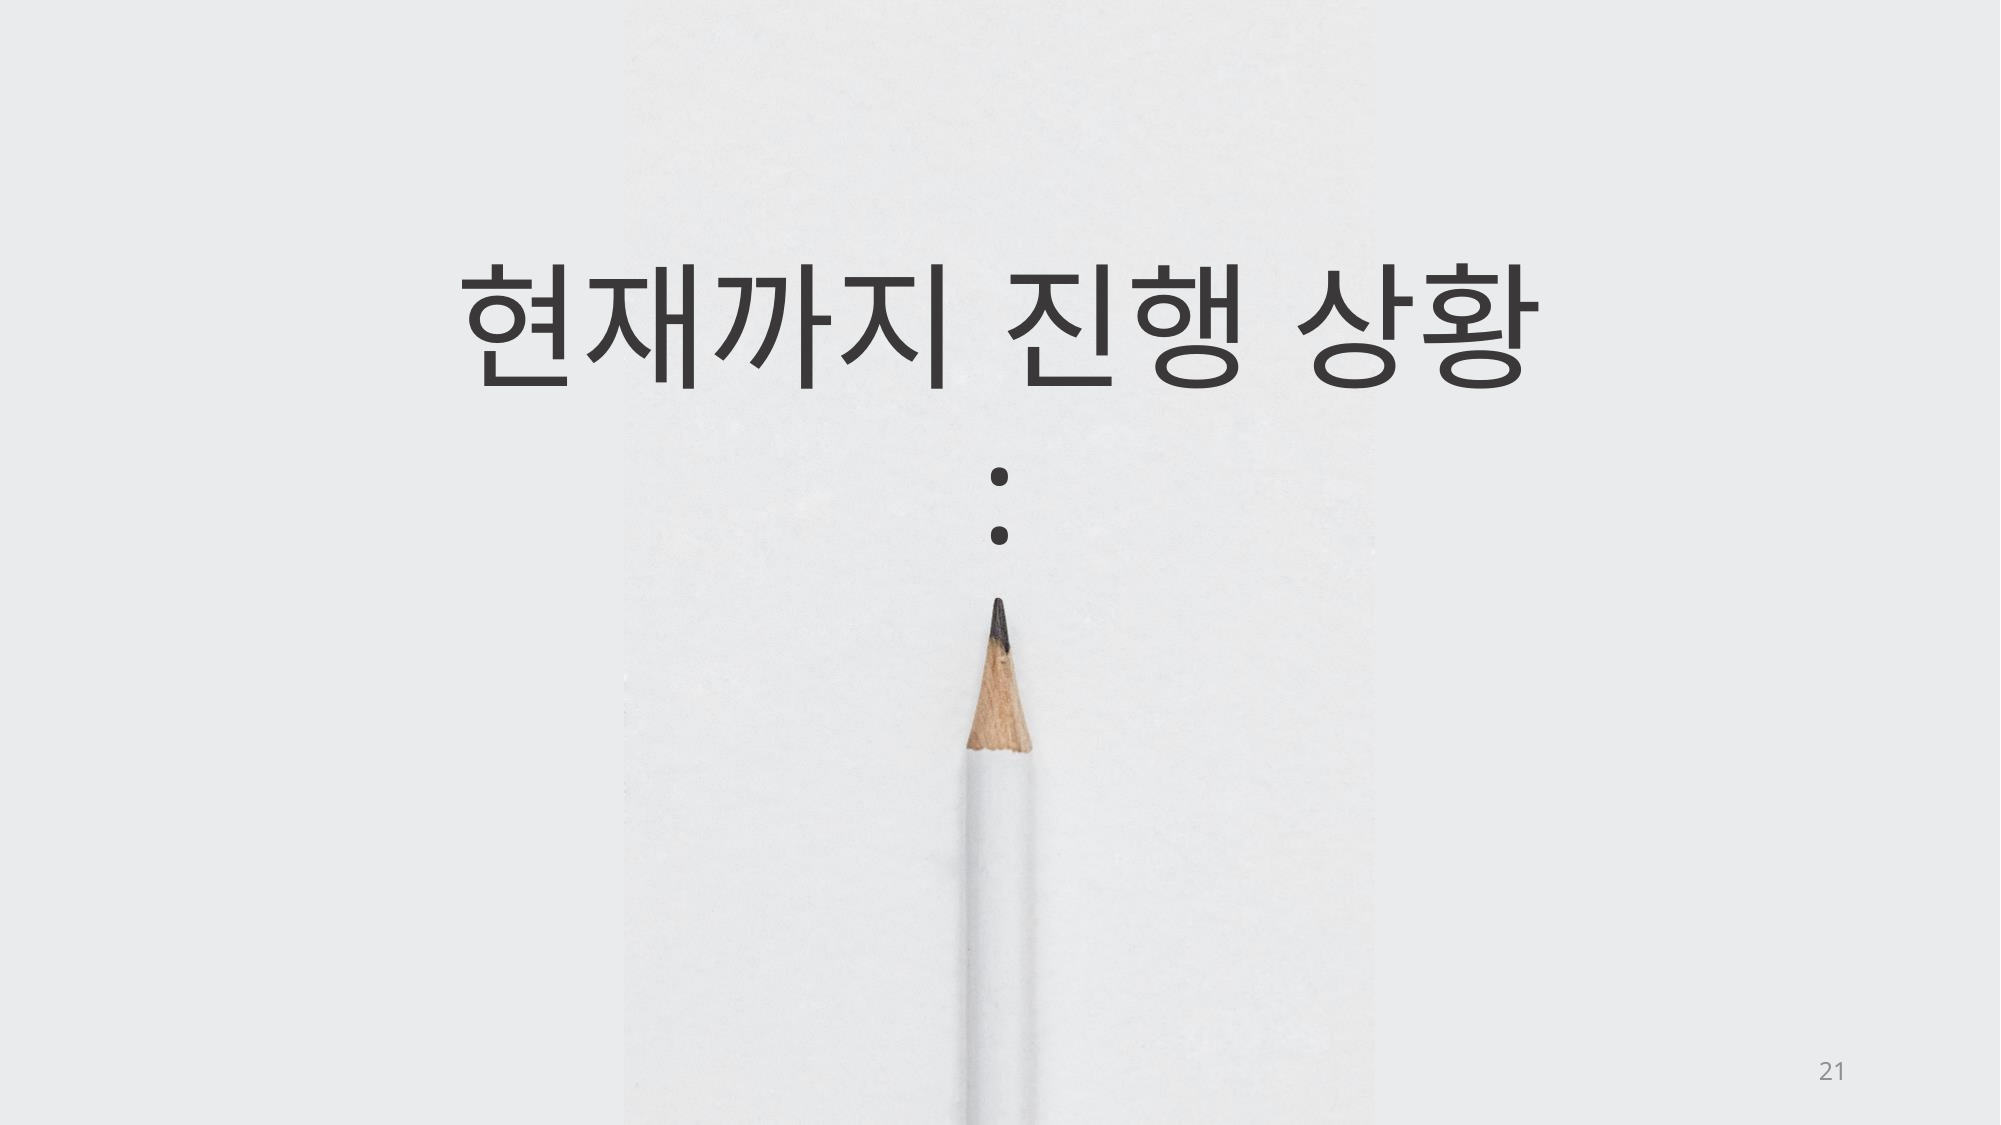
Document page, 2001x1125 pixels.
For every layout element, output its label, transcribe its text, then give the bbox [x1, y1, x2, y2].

text_box 현재까지 진행 상황 : [1375, 233, 1560, 578]
slide_number 21 [1412, 1042, 1863, 1103]
picture [624, 0, 1375, 1125]
text_box 현재까지 진행 상황 : [440, 233, 624, 578]
